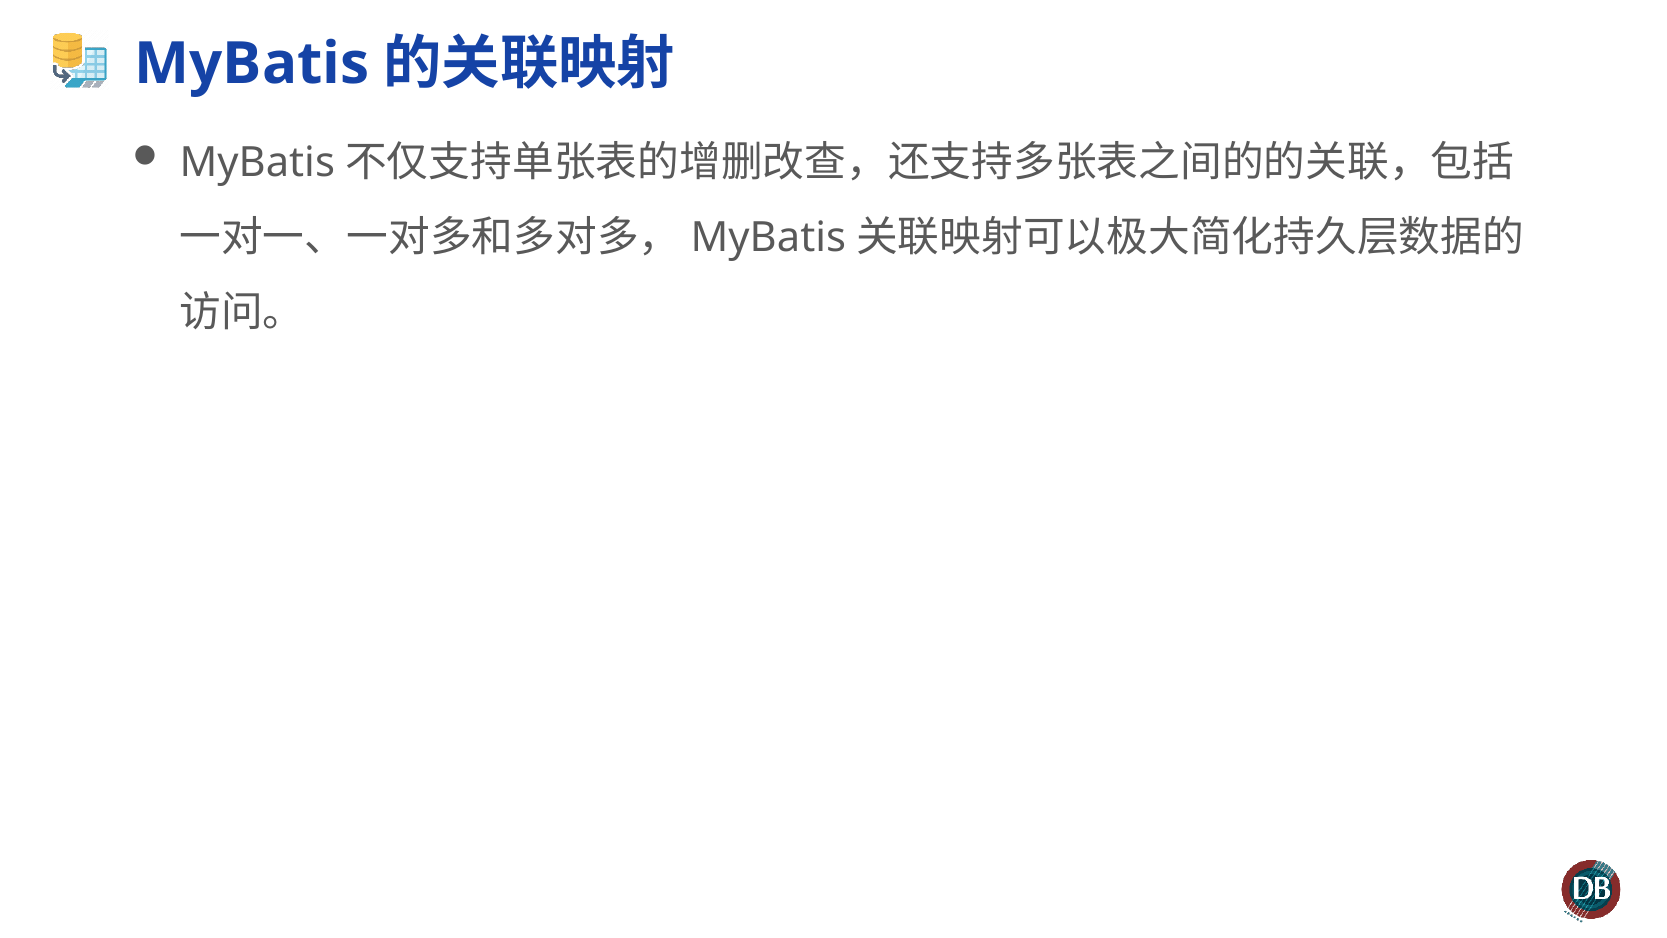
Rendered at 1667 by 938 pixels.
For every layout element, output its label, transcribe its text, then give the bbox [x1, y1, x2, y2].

picture [50, 30, 109, 90]
title MyBatis的关联映射 [118, 17, 1590, 103]
text_box MyBatis不仅支持单张表的增删改查，还支持多张表之间的的关联，包括一对一、一对多和多对多，MyBatis关联映射可以极大简化持久层数据的访问。 [117, 102, 1549, 343]
picture [1557, 858, 1623, 924]
